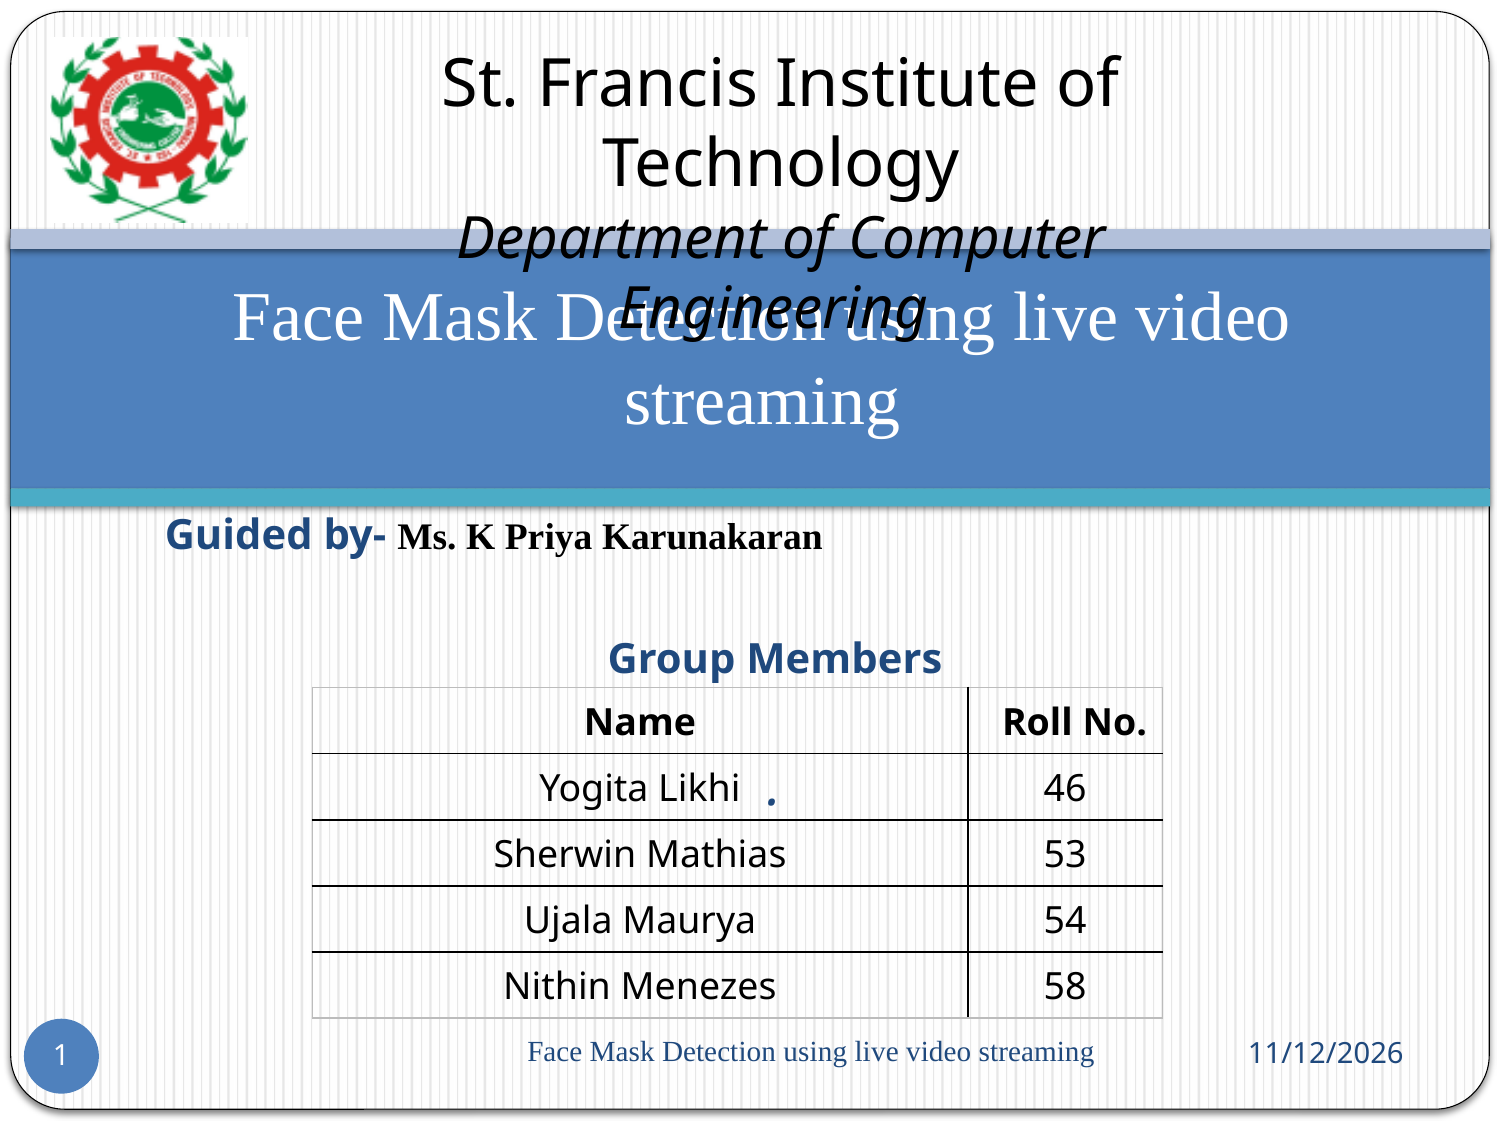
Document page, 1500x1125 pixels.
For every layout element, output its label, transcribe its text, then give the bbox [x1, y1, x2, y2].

table_cell 54 [969, 887, 1162, 951]
slide_number 1 [23, 1018, 99, 1094]
table_cell Nithin Menezes [313, 953, 967, 1017]
table_header Name [313, 688, 967, 753]
table_cell 58 [969, 953, 1162, 1012]
table_cell Yogita Likhi [313, 754, 967, 819]
text_box St. Francis Institute of Technology Department of Computer Engineering [324, 32, 1238, 428]
table_cell Ujala Maurya [313, 887, 967, 951]
footer Face Mask Detection using live video streaming [512, 1012, 1163, 1088]
title Face Mask Detection using live video streaming [125, 262, 1400, 454]
subtitle Guided by- Ms. K Priya Karunakaran Group Members . [150, 500, 1400, 1088]
table_header Roll No. [969, 688, 1162, 753]
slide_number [1012, 1015, 1419, 1094]
table_cell 46 [969, 754, 1162, 819]
picture [49, 37, 248, 223]
table_cell 53 [969, 821, 1162, 885]
table_cell Sherwin Mathias [313, 821, 967, 885]
